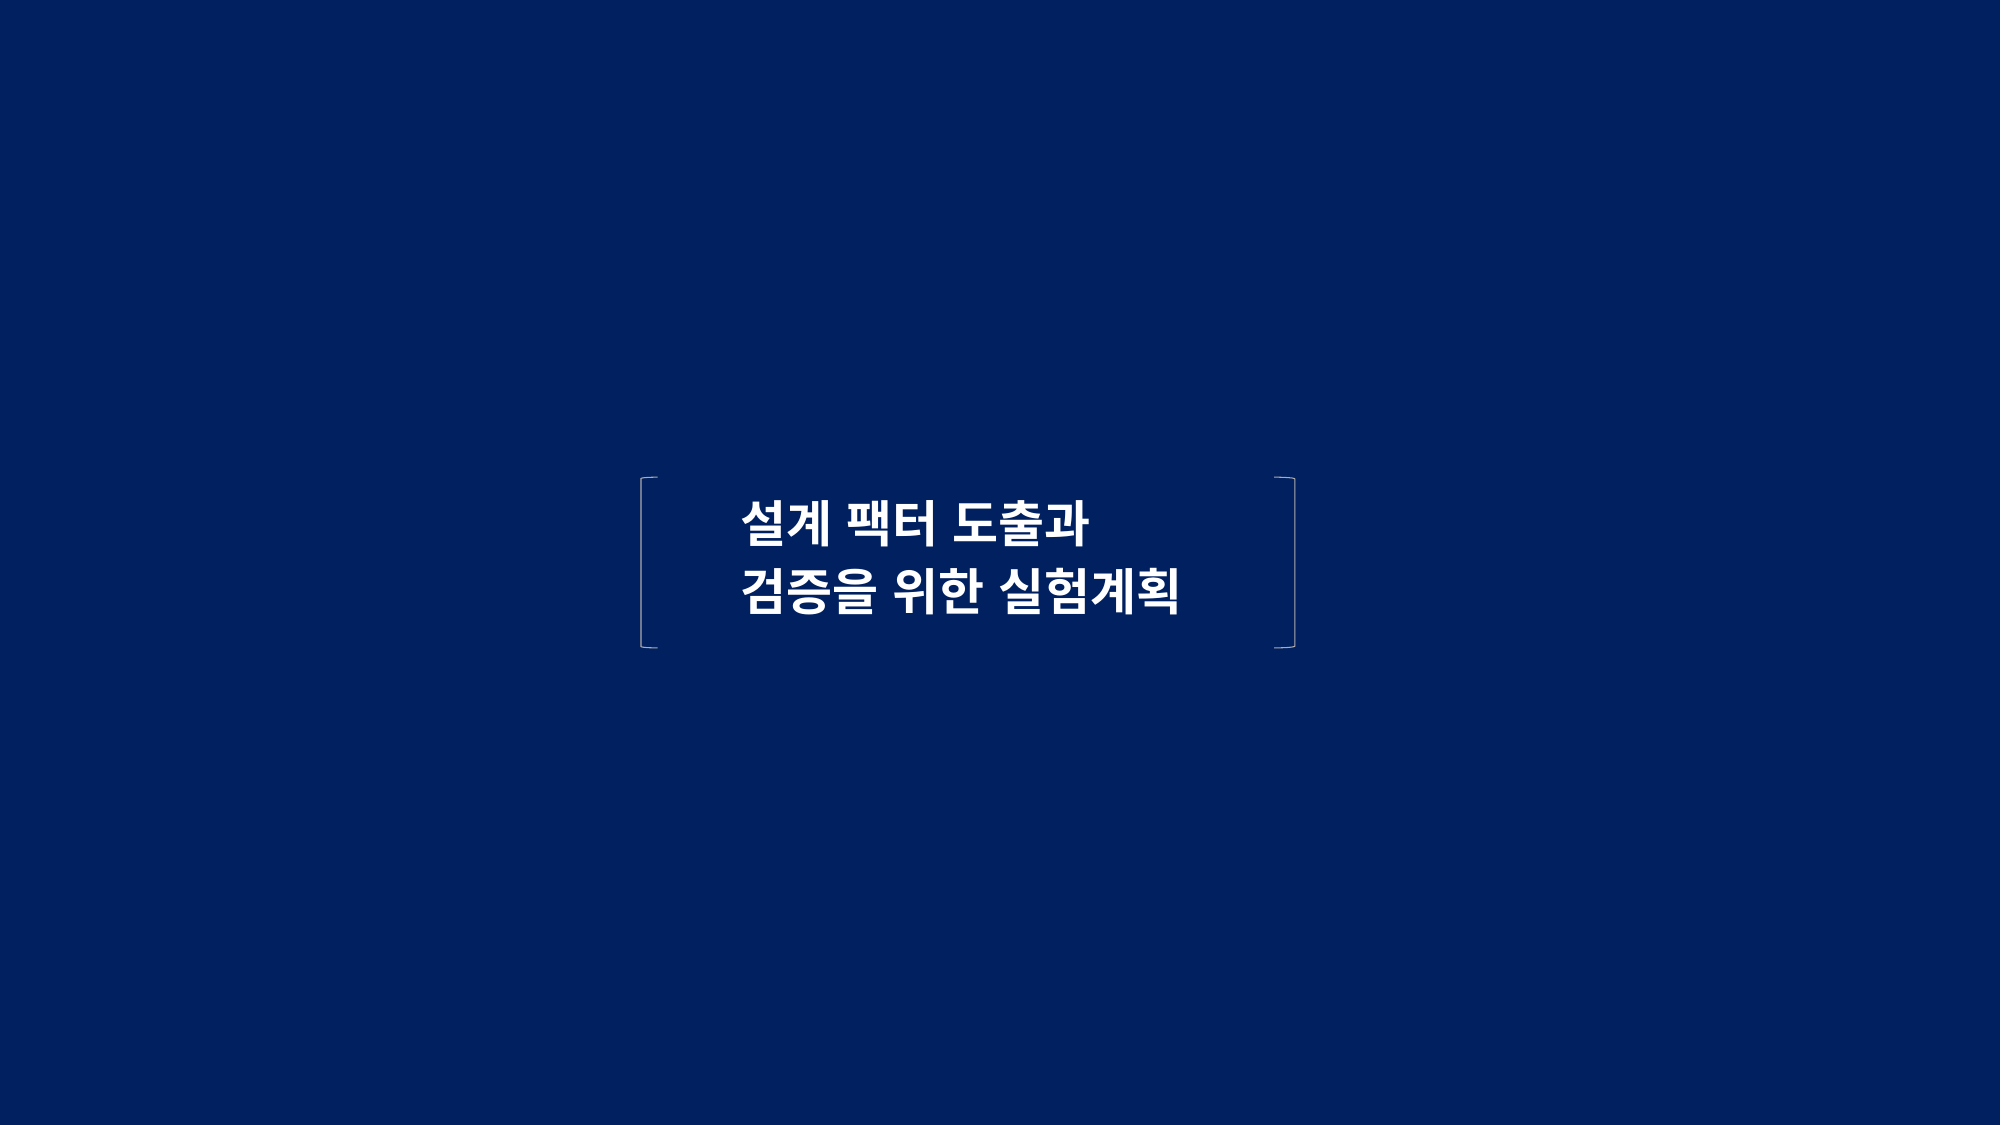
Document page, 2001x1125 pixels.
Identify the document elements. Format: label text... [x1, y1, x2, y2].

text_box [1274, 476, 1296, 649]
text_box [640, 476, 658, 649]
list 설계 팩터 도출과 검증을 위한 실험계획 [725, 511, 1408, 1125]
